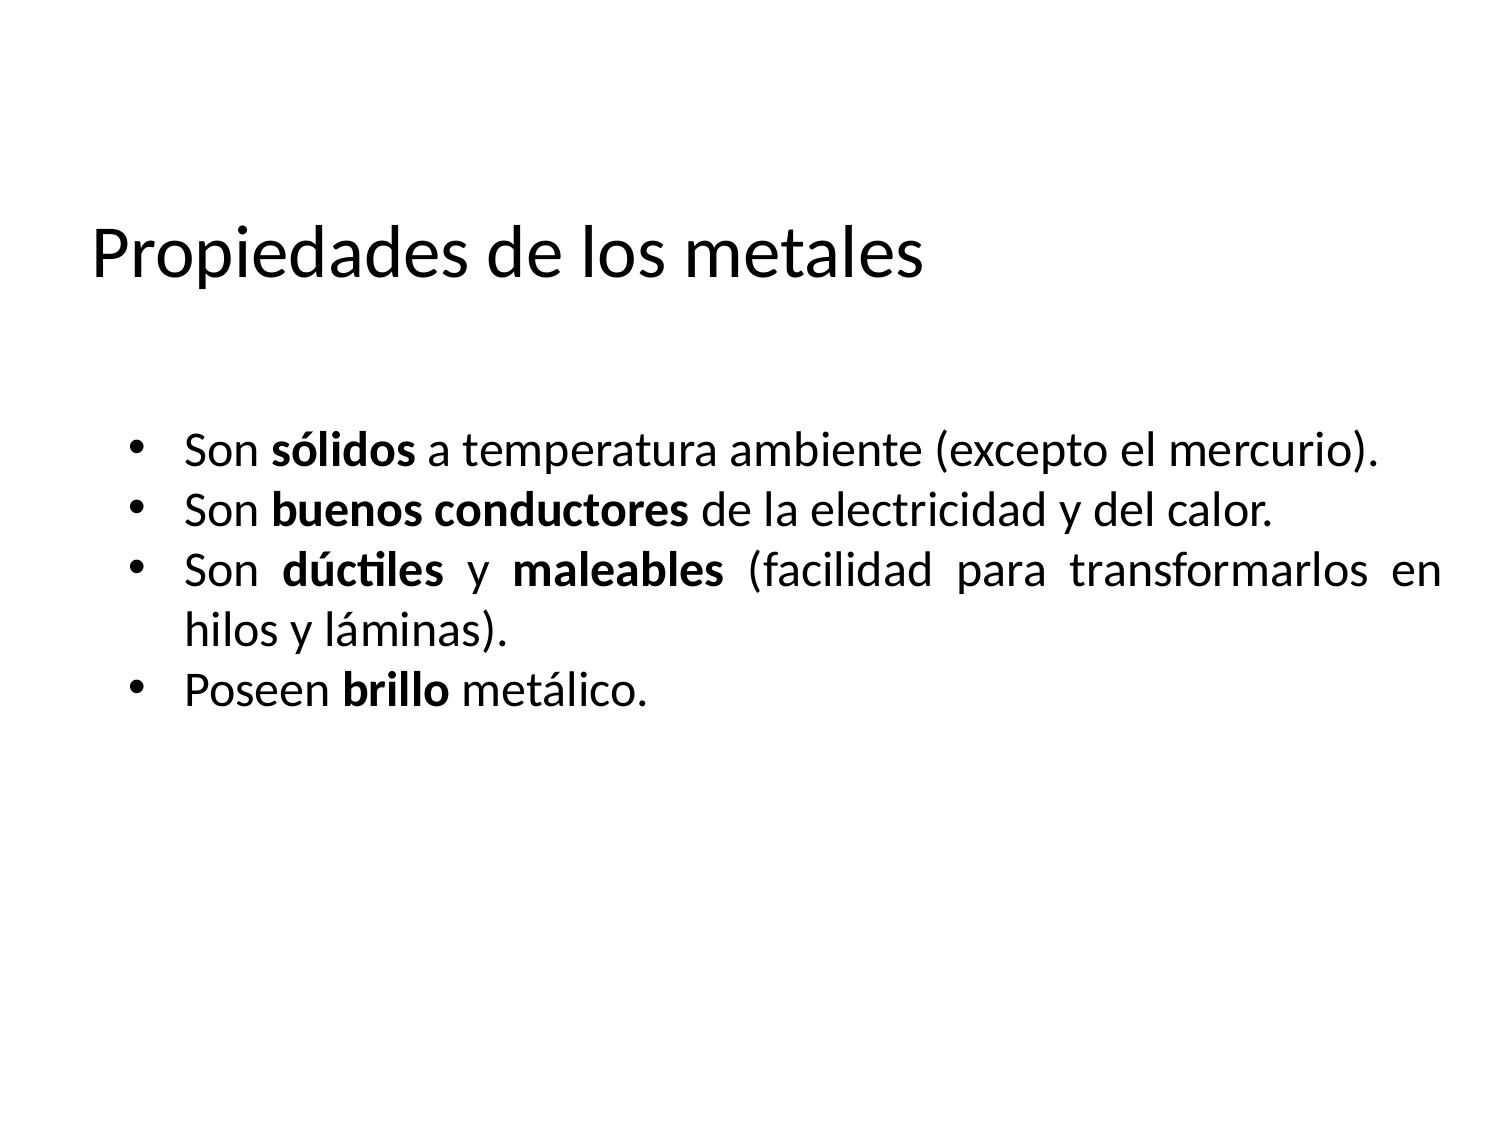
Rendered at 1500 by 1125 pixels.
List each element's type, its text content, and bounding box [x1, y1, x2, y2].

text_box Son sólidos a temperatura ambiente (excepto el mercurio). Son buenos conductores de la electricidad y del calor. Son dúctiles y maleables (facilidad para transformarlos en hilos y láminas). Poseen brillo metálico. [113, 408, 1459, 724]
text_box Propiedades de los metales [76, 194, 1459, 300]
